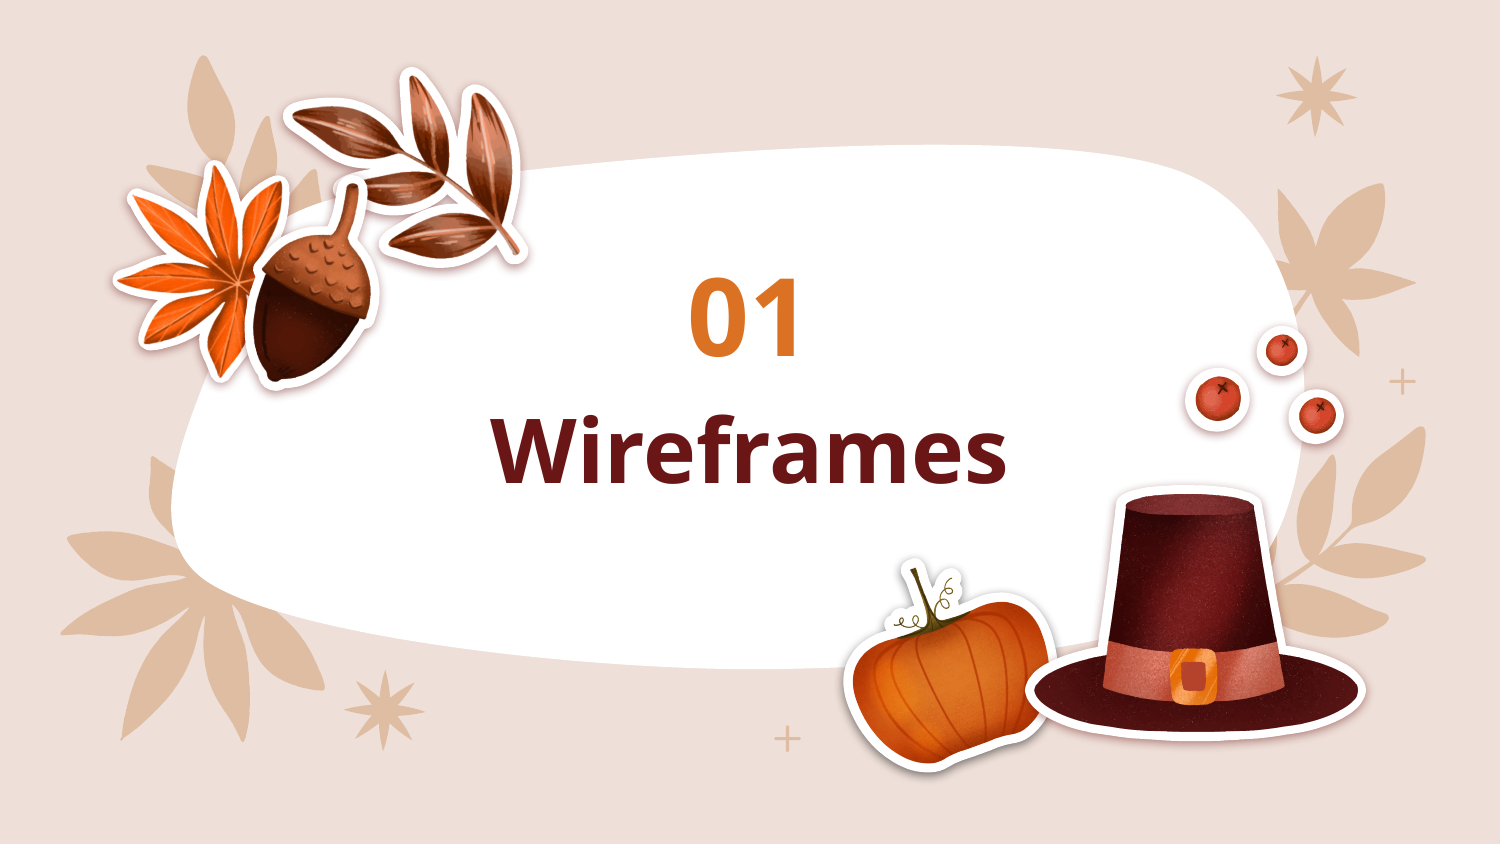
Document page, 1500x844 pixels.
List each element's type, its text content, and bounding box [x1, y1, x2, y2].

title 01 [632, 224, 868, 393]
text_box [781, 331, 1358, 822]
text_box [98, 74, 520, 395]
title Wireframes [258, 378, 776, 517]
